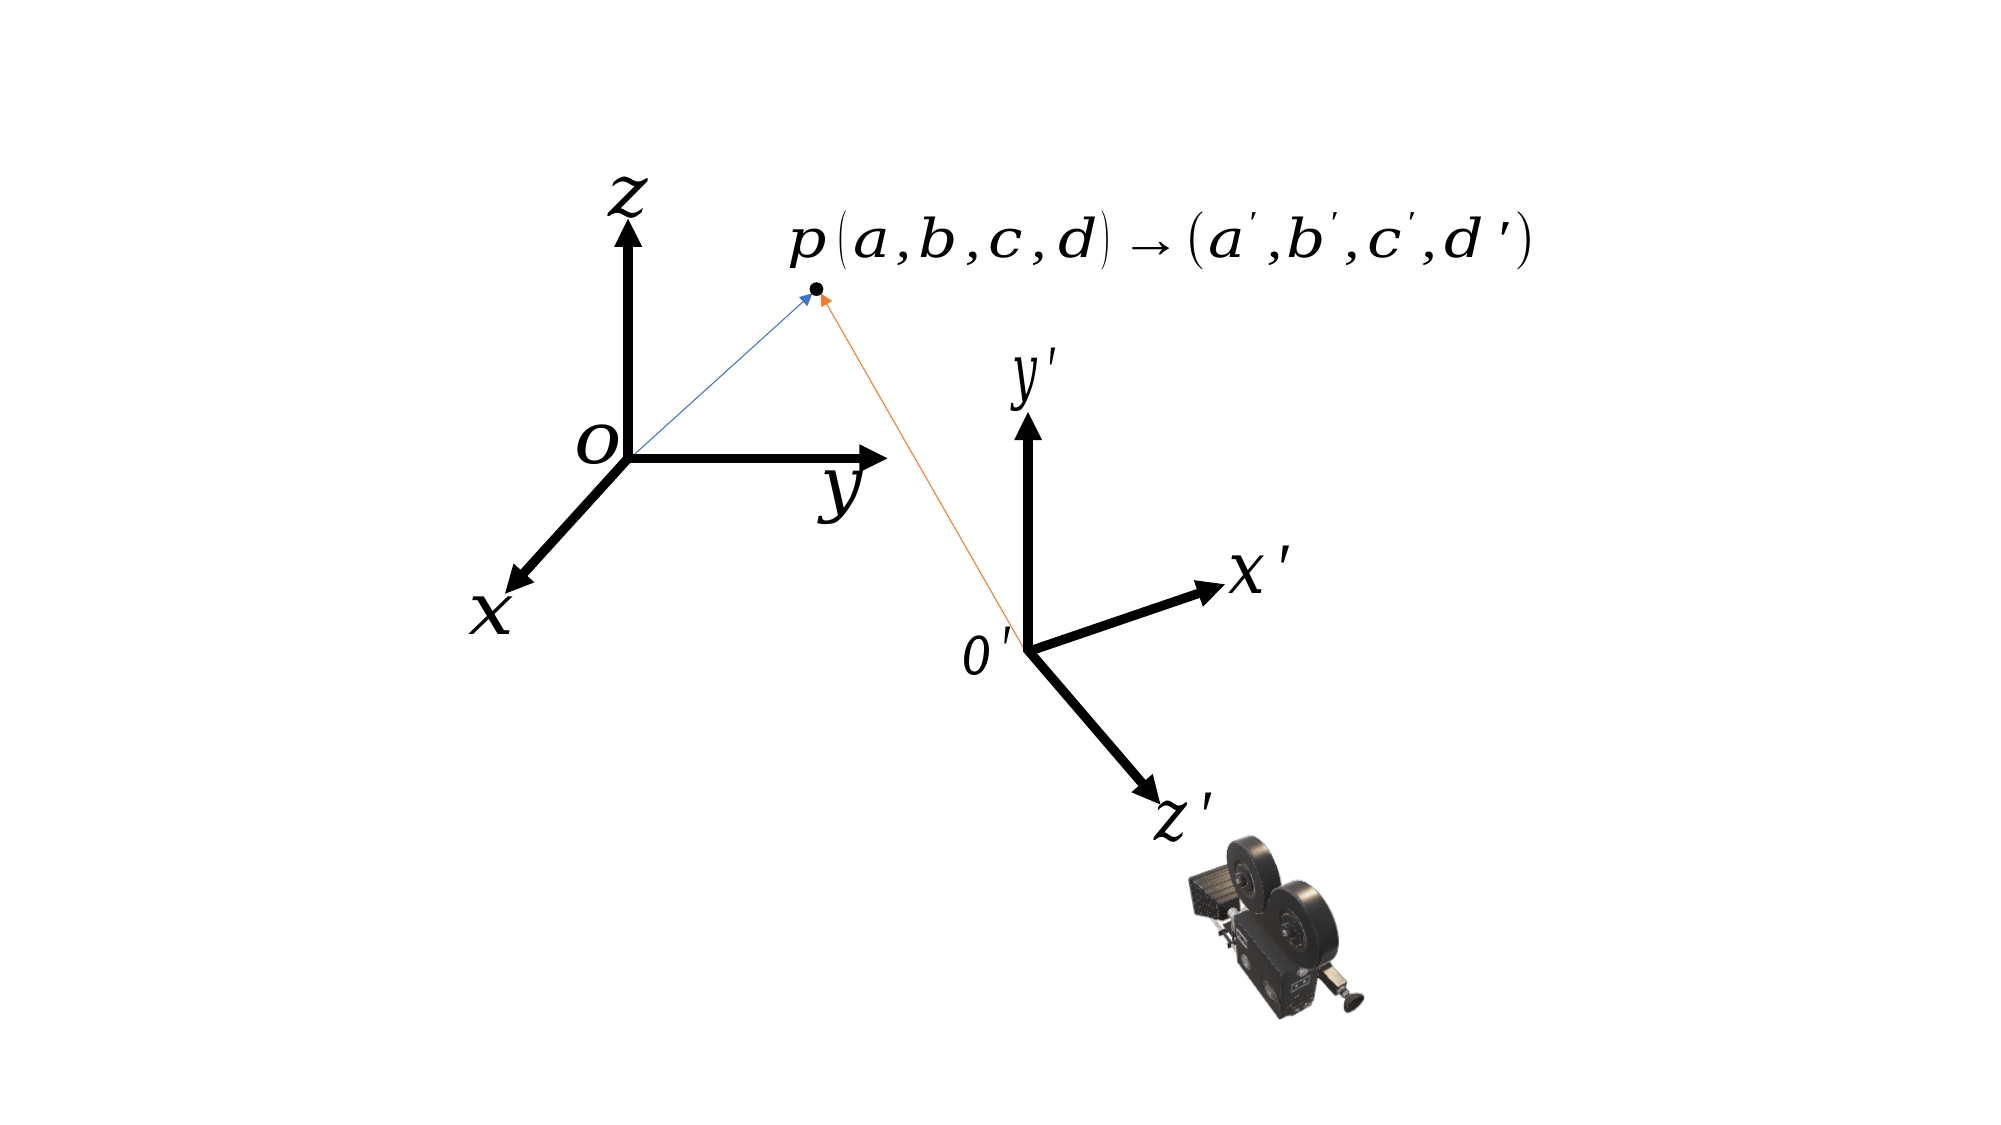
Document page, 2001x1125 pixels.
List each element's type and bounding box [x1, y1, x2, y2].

text_box [809, 282, 824, 297]
picture [1160, 816, 1367, 1022]
text_box [1029, 584, 1225, 652]
text_box [629, 293, 813, 458]
text_box [505, 458, 629, 594]
text_box [820, 293, 1025, 651]
text_box [1026, 648, 1161, 805]
